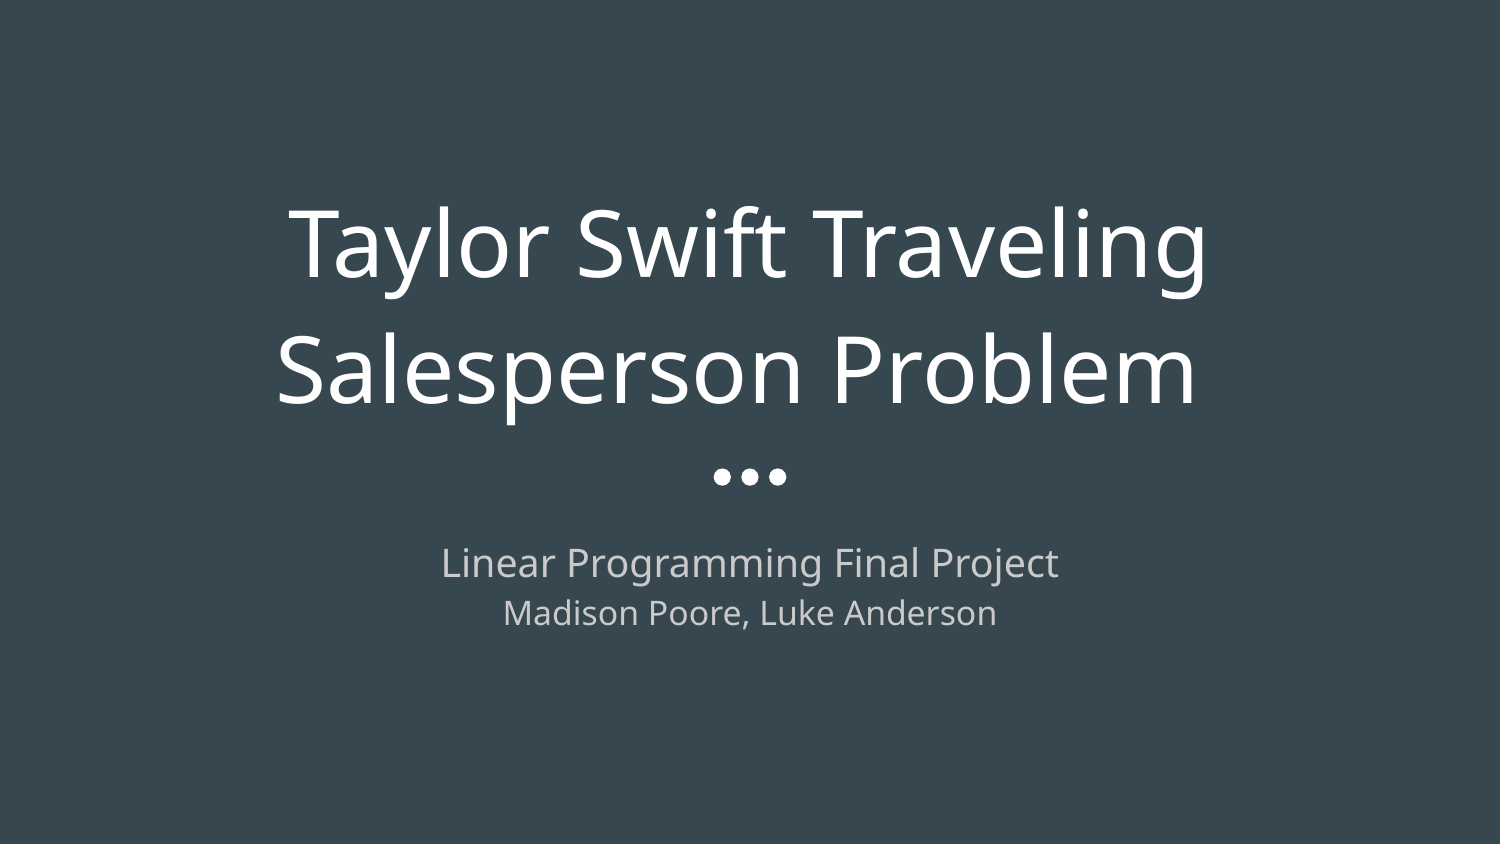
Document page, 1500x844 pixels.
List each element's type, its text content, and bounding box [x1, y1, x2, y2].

title Taylor Swift Traveling Salesperson Problem [110, 162, 1390, 447]
subtitle Linear Programming Final Project Madison Poore, Luke Anderson [110, 520, 1390, 651]
